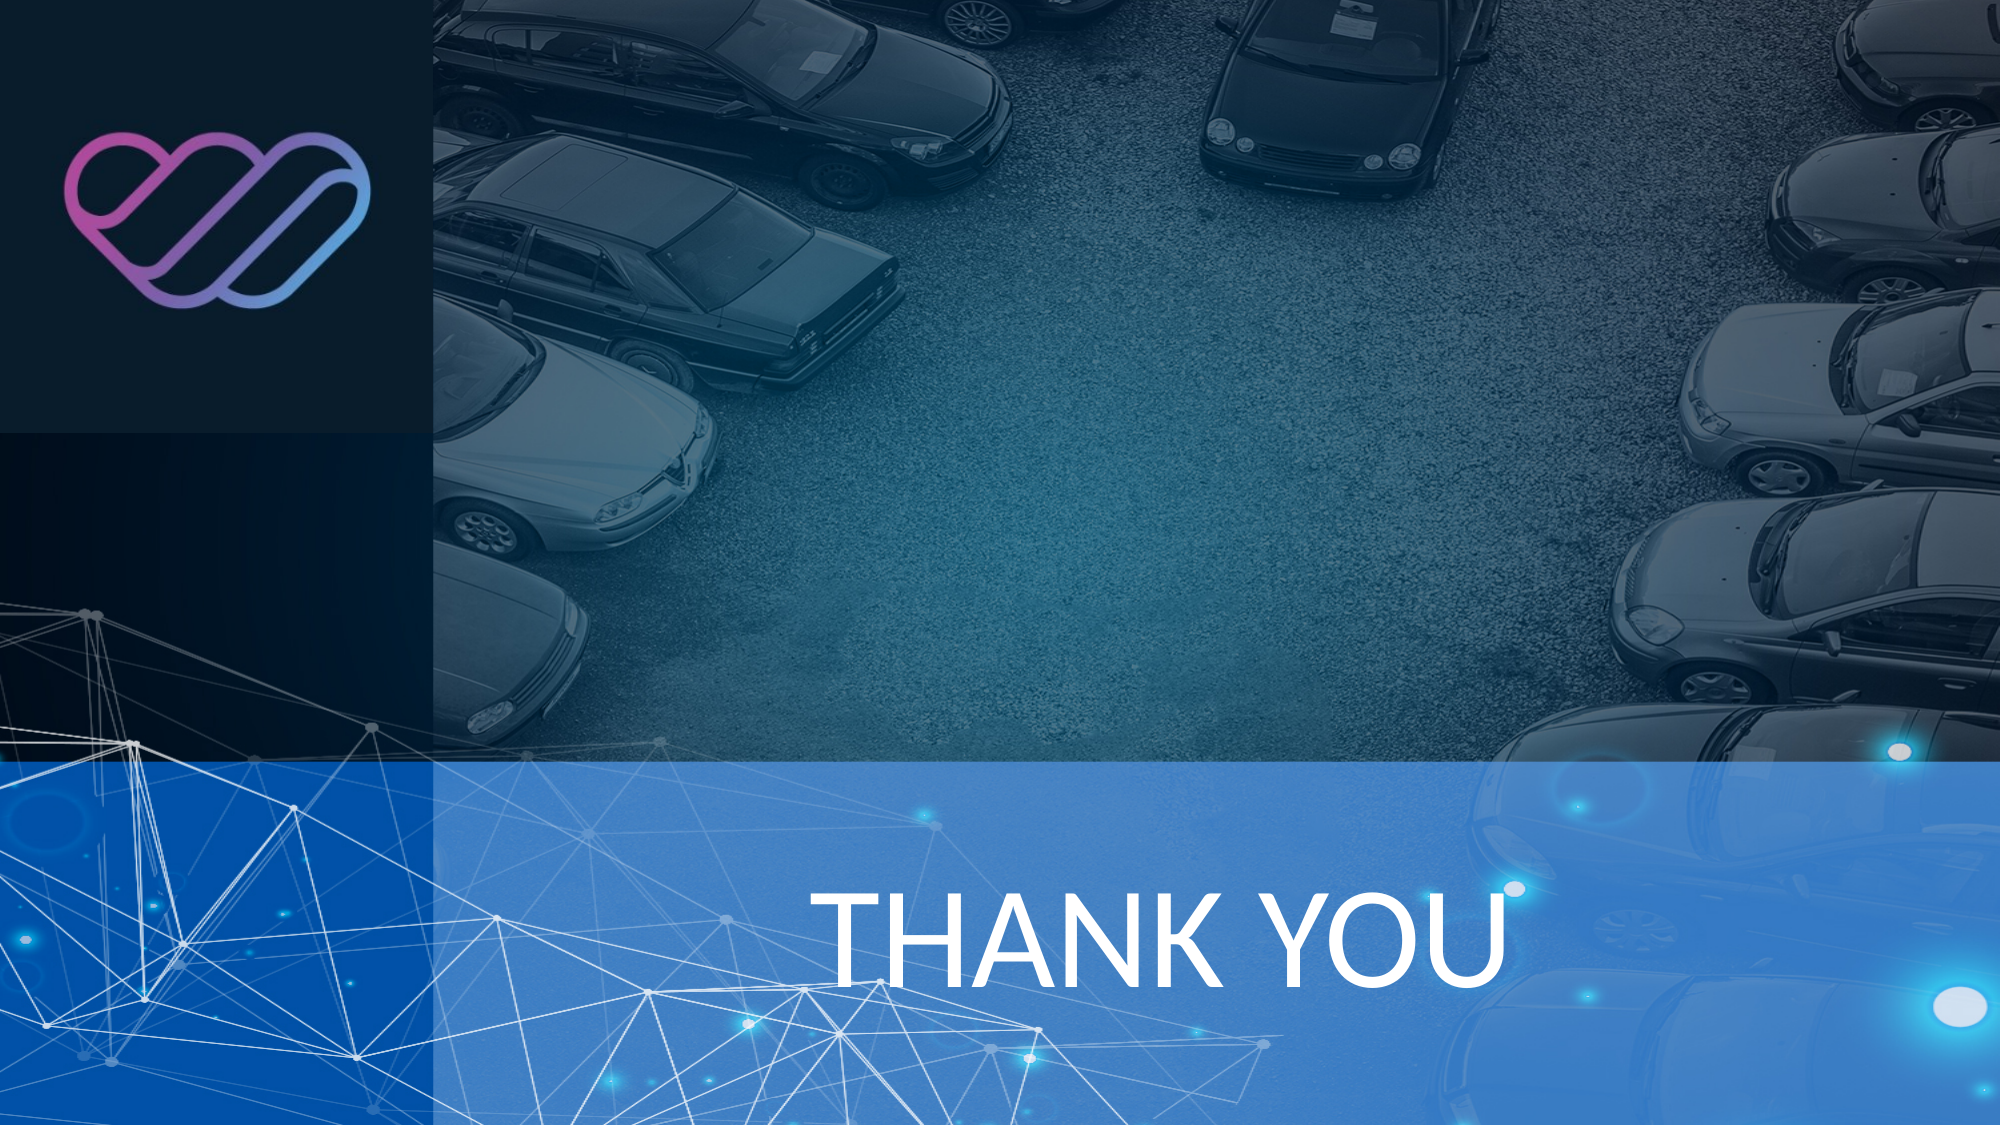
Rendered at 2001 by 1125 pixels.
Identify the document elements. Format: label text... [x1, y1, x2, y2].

picture [0, 0, 2000, 1125]
title THANK YOU [574, 833, 1751, 1024]
